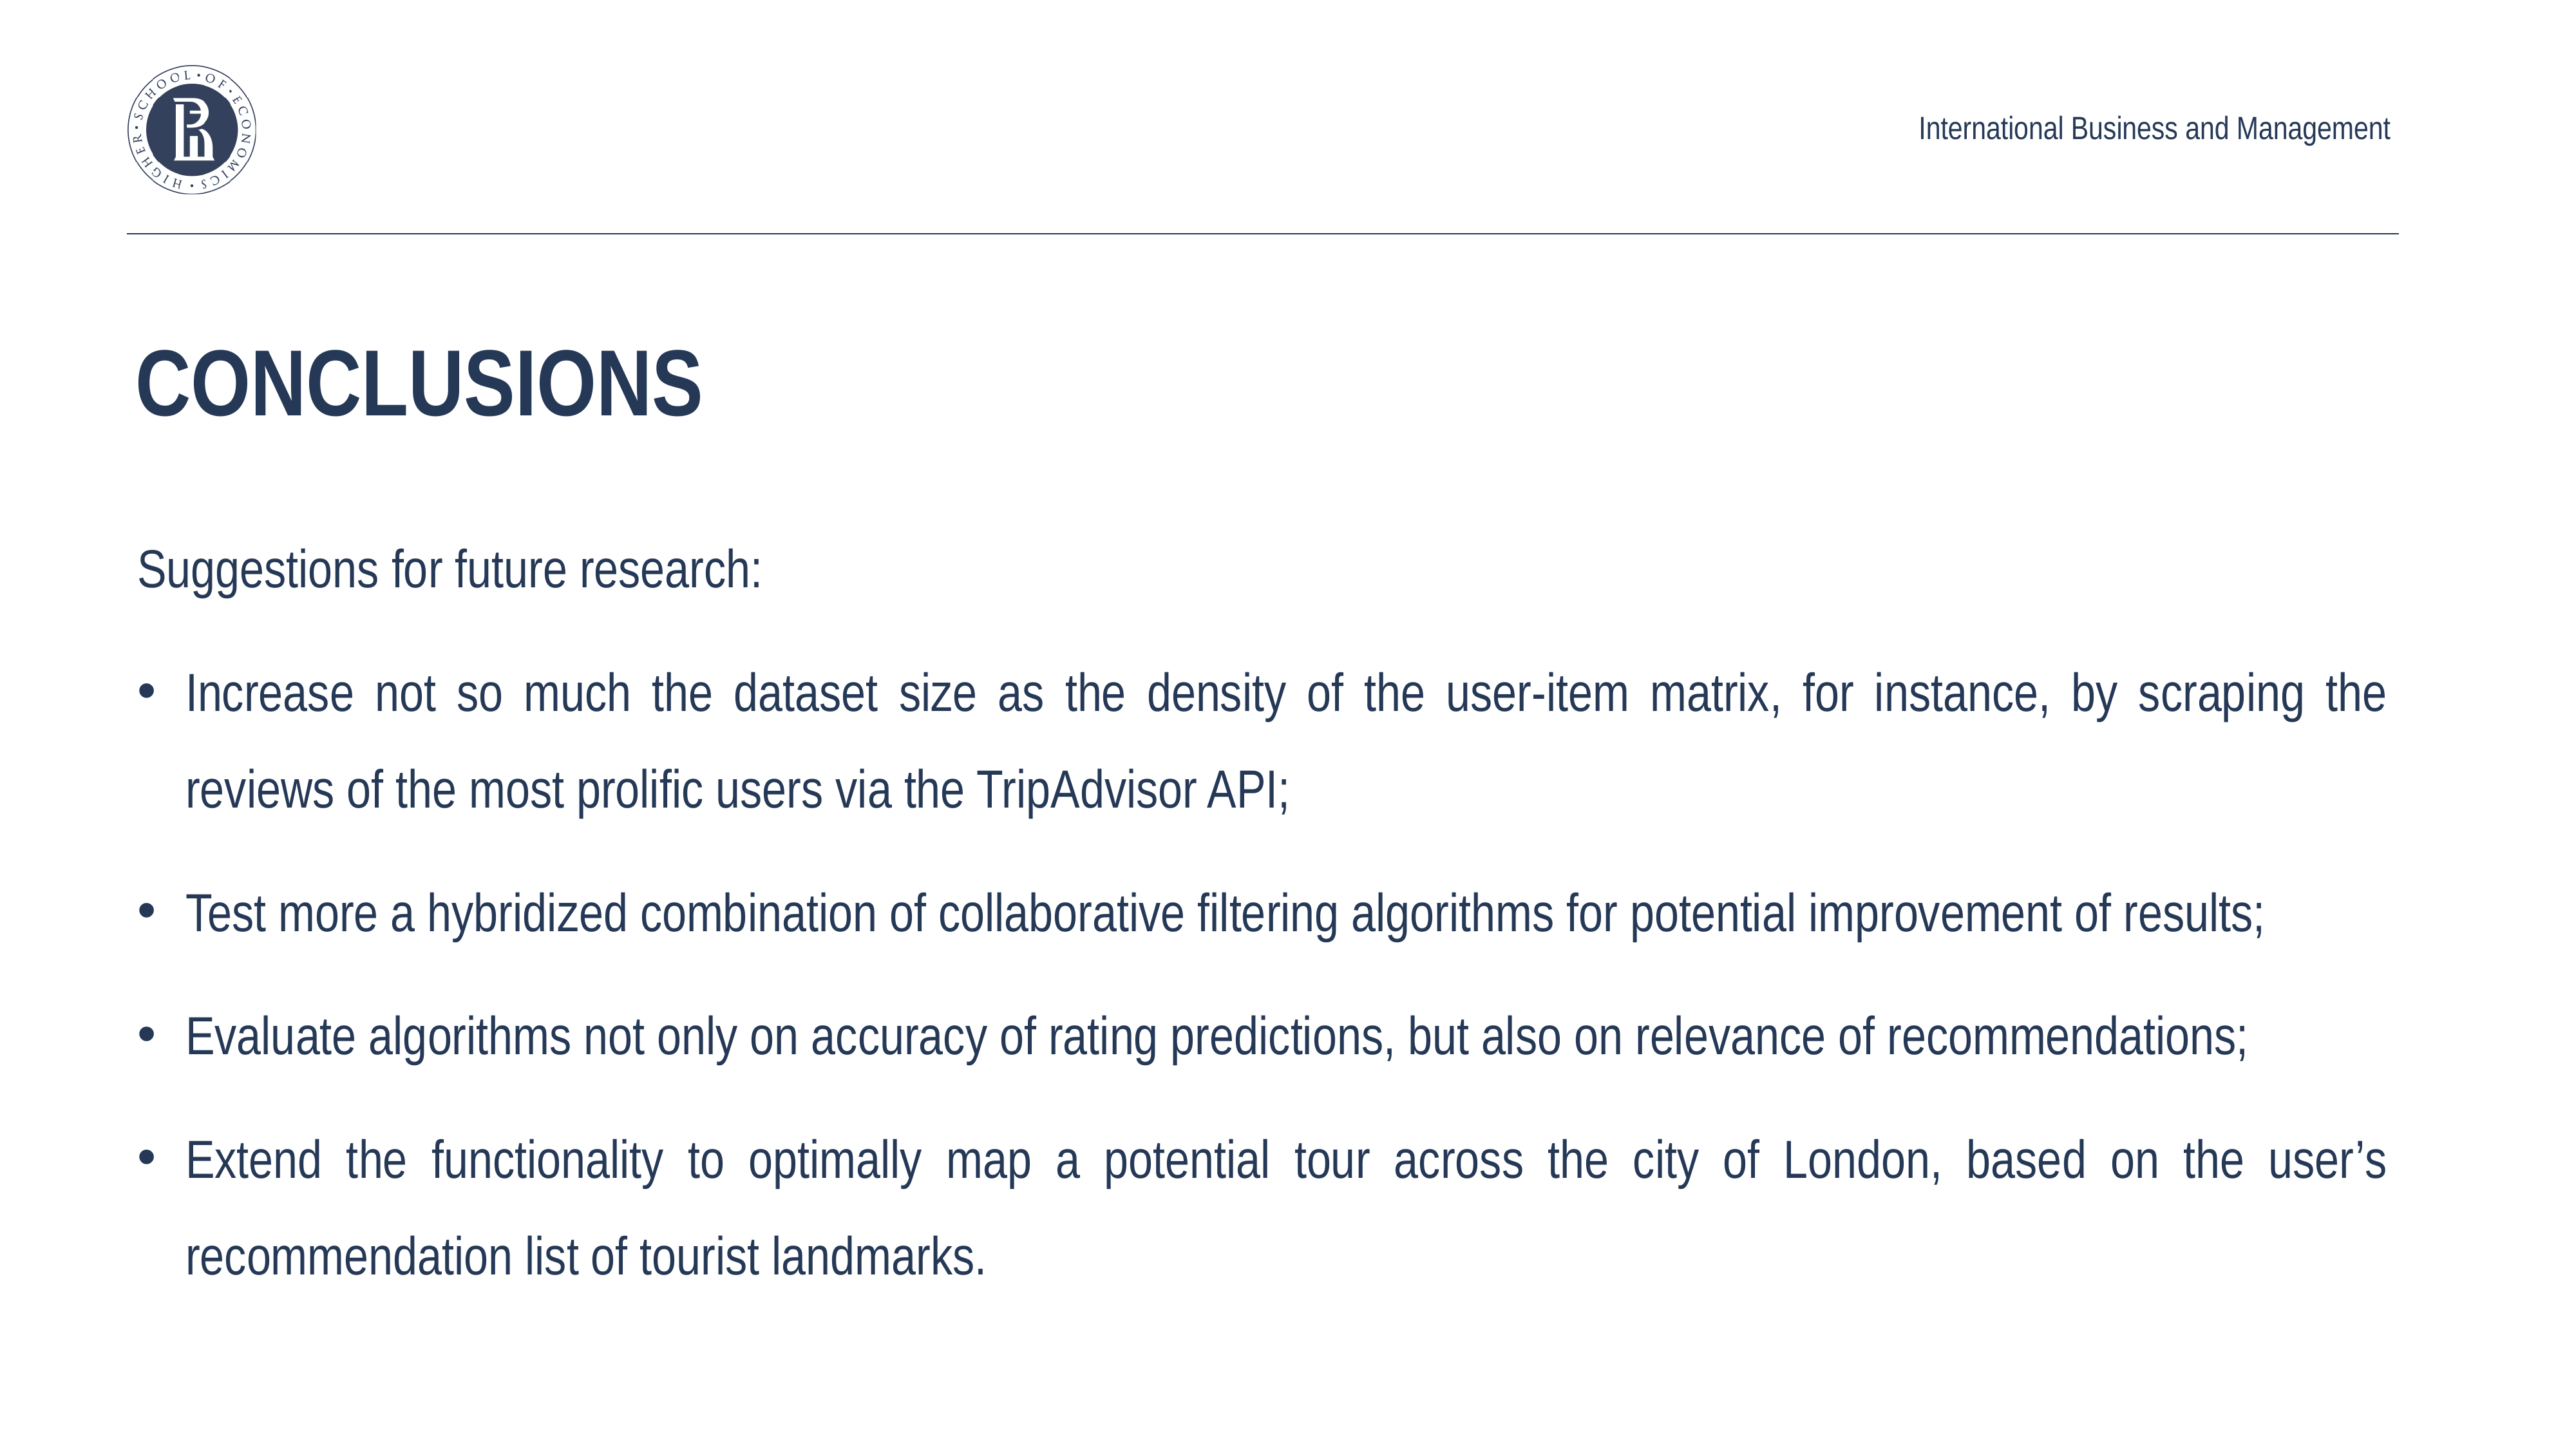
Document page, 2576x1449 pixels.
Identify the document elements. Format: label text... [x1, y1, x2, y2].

text_box Suggestions for future research: Increase not so much the dataset size as the density of the user-item matrix, for instance, by scraping the reviews of the most prolific users via the TripAdvisor API; Test more a hybridized combination of collaborative filtering algorithms for potential improvement of results; Evaluate algorithms not only on accuracy of rating predictions, but also on relevance of recommendations; Extend the functionality to optimally map a potential tour across the city of London, based on the user’s recommendation list of tourist landmarks. [128, 497, 2399, 1291]
text_box International Business and Management [1198, 100, 2399, 154]
text_box Conclusions [128, 314, 1826, 497]
picture [128, 65, 256, 194]
